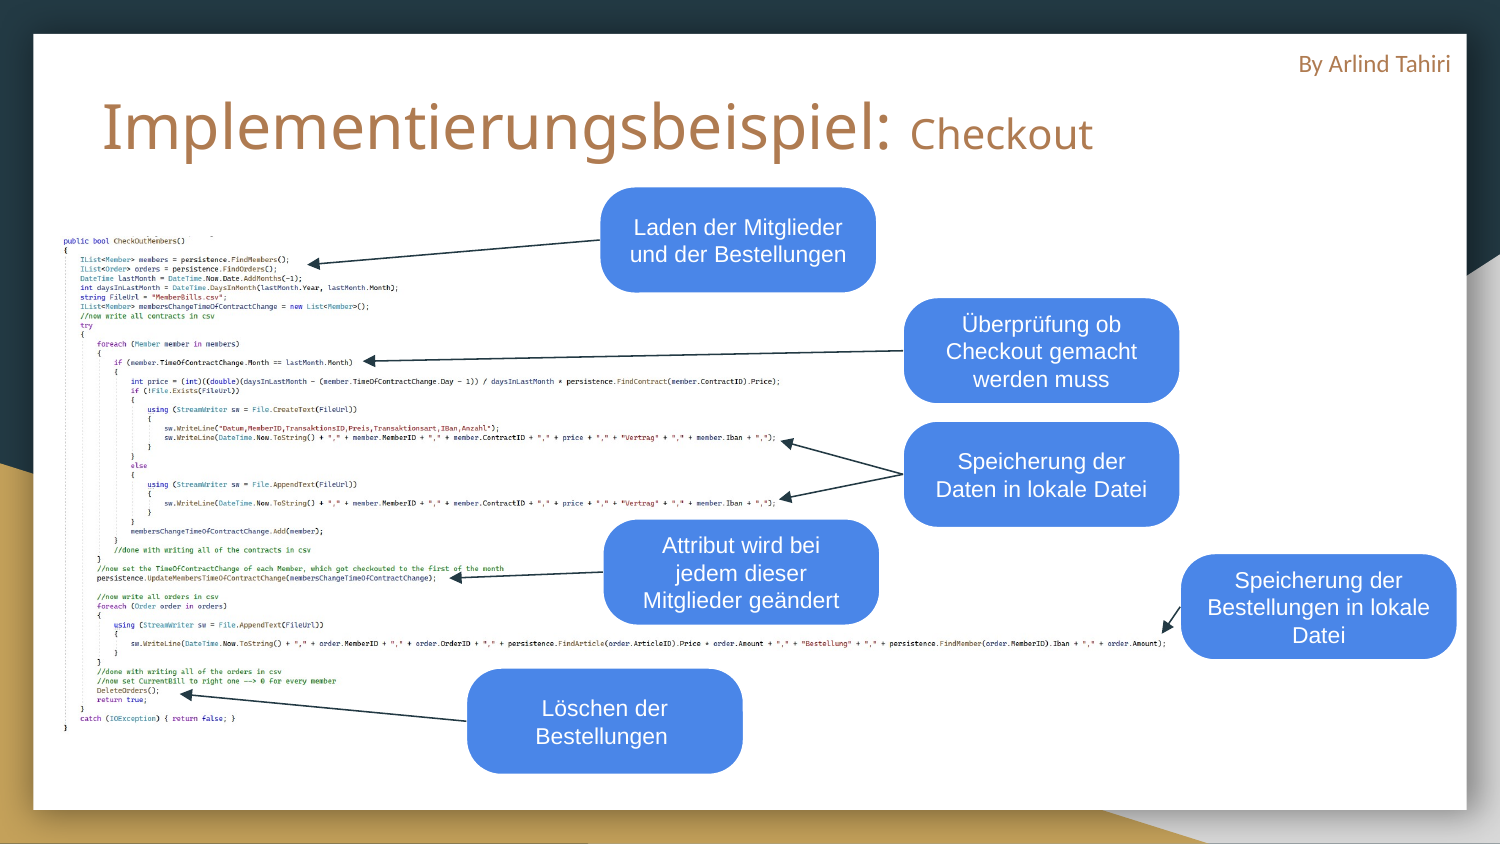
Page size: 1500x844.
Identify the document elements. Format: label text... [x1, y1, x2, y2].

title Implementierungsbeispiel: Checkout [87, 72, 1319, 229]
text_box Löschen der Bestellungen [466, 743, 744, 775]
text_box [306, 239, 600, 265]
text_box Laden der Mitglieder und der Bestellungen [599, 186, 877, 234]
picture [59, 235, 1168, 735]
text_box Speicherung der Bestellungen in lokale Datei [1180, 553, 1458, 661]
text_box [362, 350, 904, 362]
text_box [449, 571, 603, 579]
text_box By Arlind Tahiri [1283, 32, 1467, 93]
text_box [780, 440, 904, 473]
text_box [1161, 606, 1181, 634]
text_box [179, 693, 467, 722]
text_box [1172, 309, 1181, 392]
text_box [778, 474, 904, 500]
text_box Speicherung der Daten in lokale Datei [1172, 433, 1181, 516]
